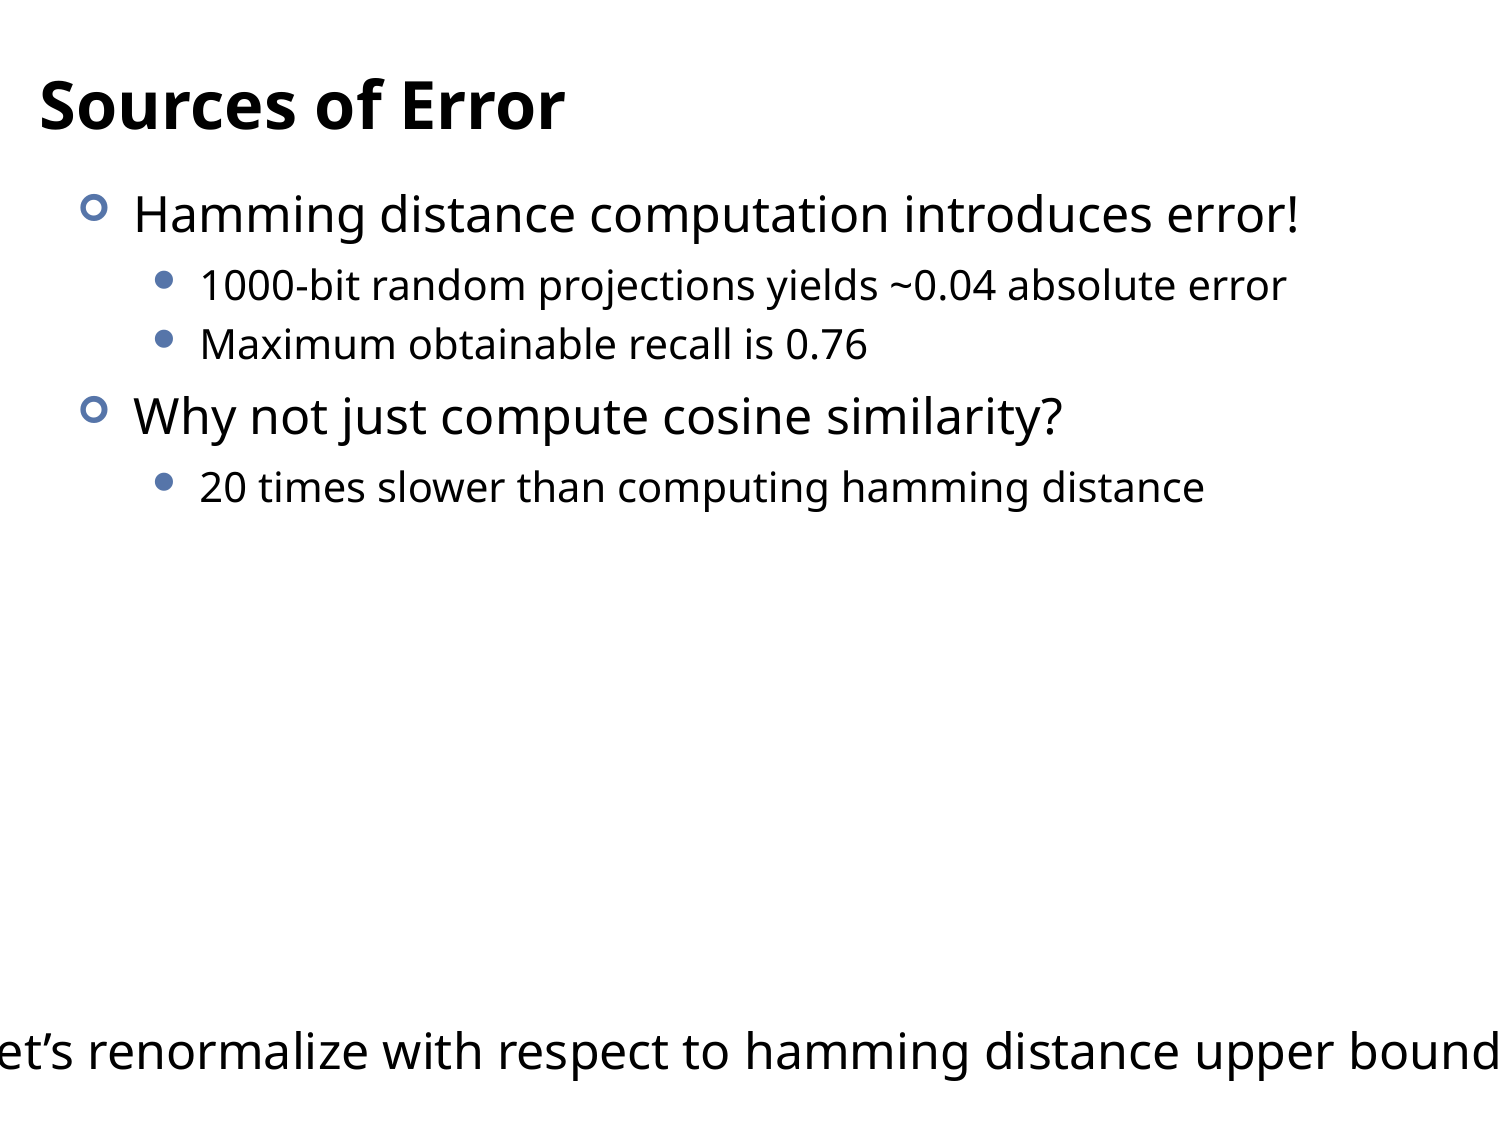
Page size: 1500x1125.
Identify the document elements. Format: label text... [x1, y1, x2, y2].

list Hamming distance computation introduces error! 1000-bit random projections yields ~0.04 absolute error Maximum obtainable recall is 0.76 Why not just compute cosine similarity? 20 times slower than computing hamming distance [62, 174, 1451, 1011]
text_box Let’s renormalize with respect to hamming distance upper bound… [0, 1011, 1500, 1087]
title Sources of Error [24, 18, 1451, 188]
